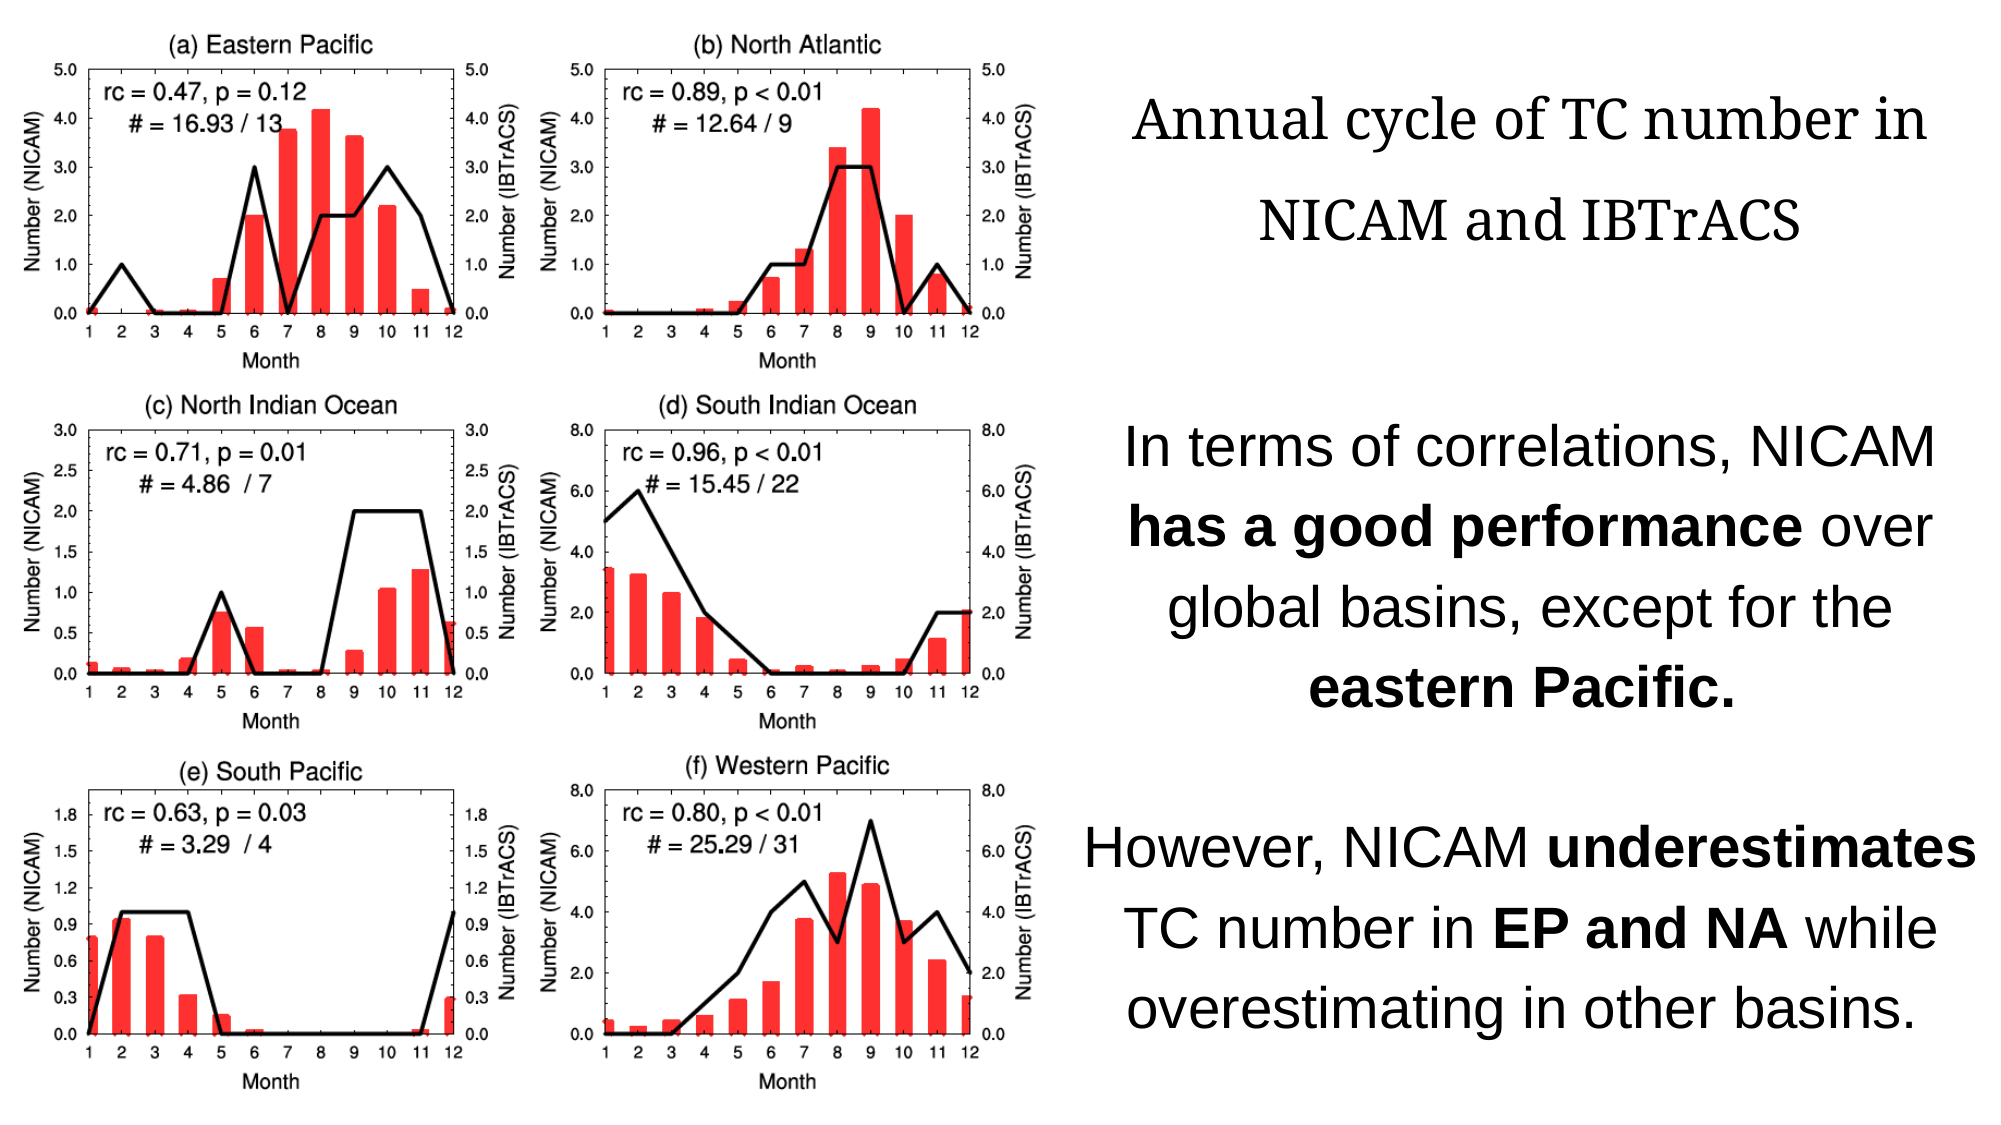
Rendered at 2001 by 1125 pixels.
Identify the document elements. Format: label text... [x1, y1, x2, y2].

title Annual cycle of TC number in NICAM and IBTrACS [1067, 41, 2000, 260]
title In terms of correlations, NICAM has a good performance over global basins, except for the eastern Pacific. However, NICAM underestimates TC number in EP and NA while overestimating in other basins. [1067, 379, 2000, 1059]
picture [0, 24, 1063, 1101]
